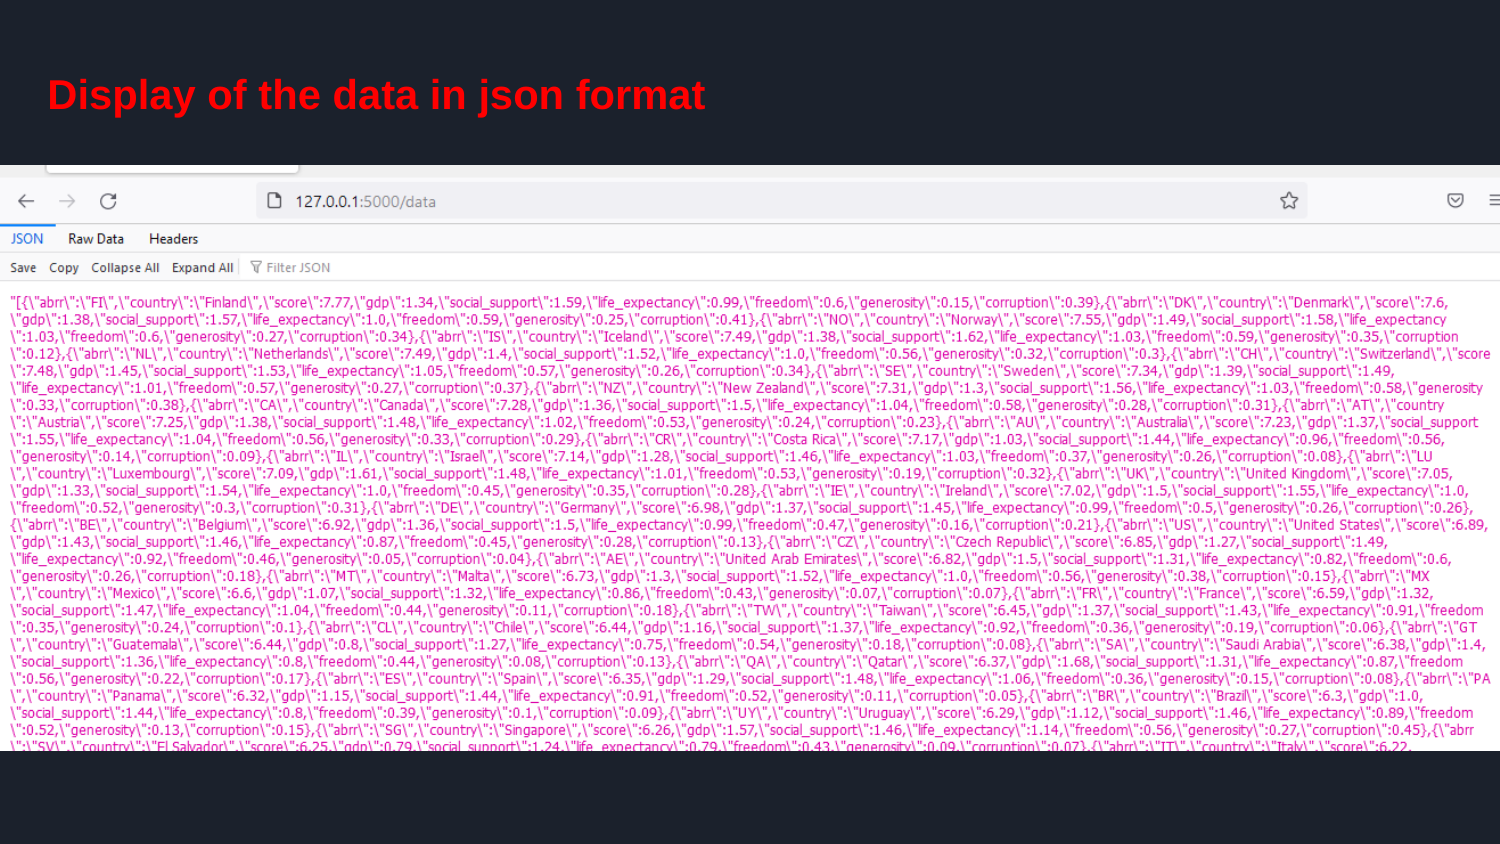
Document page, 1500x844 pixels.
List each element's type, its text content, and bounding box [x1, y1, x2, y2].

picture [0, 164, 1500, 751]
text_box Display of the data in json format [32, 60, 796, 126]
